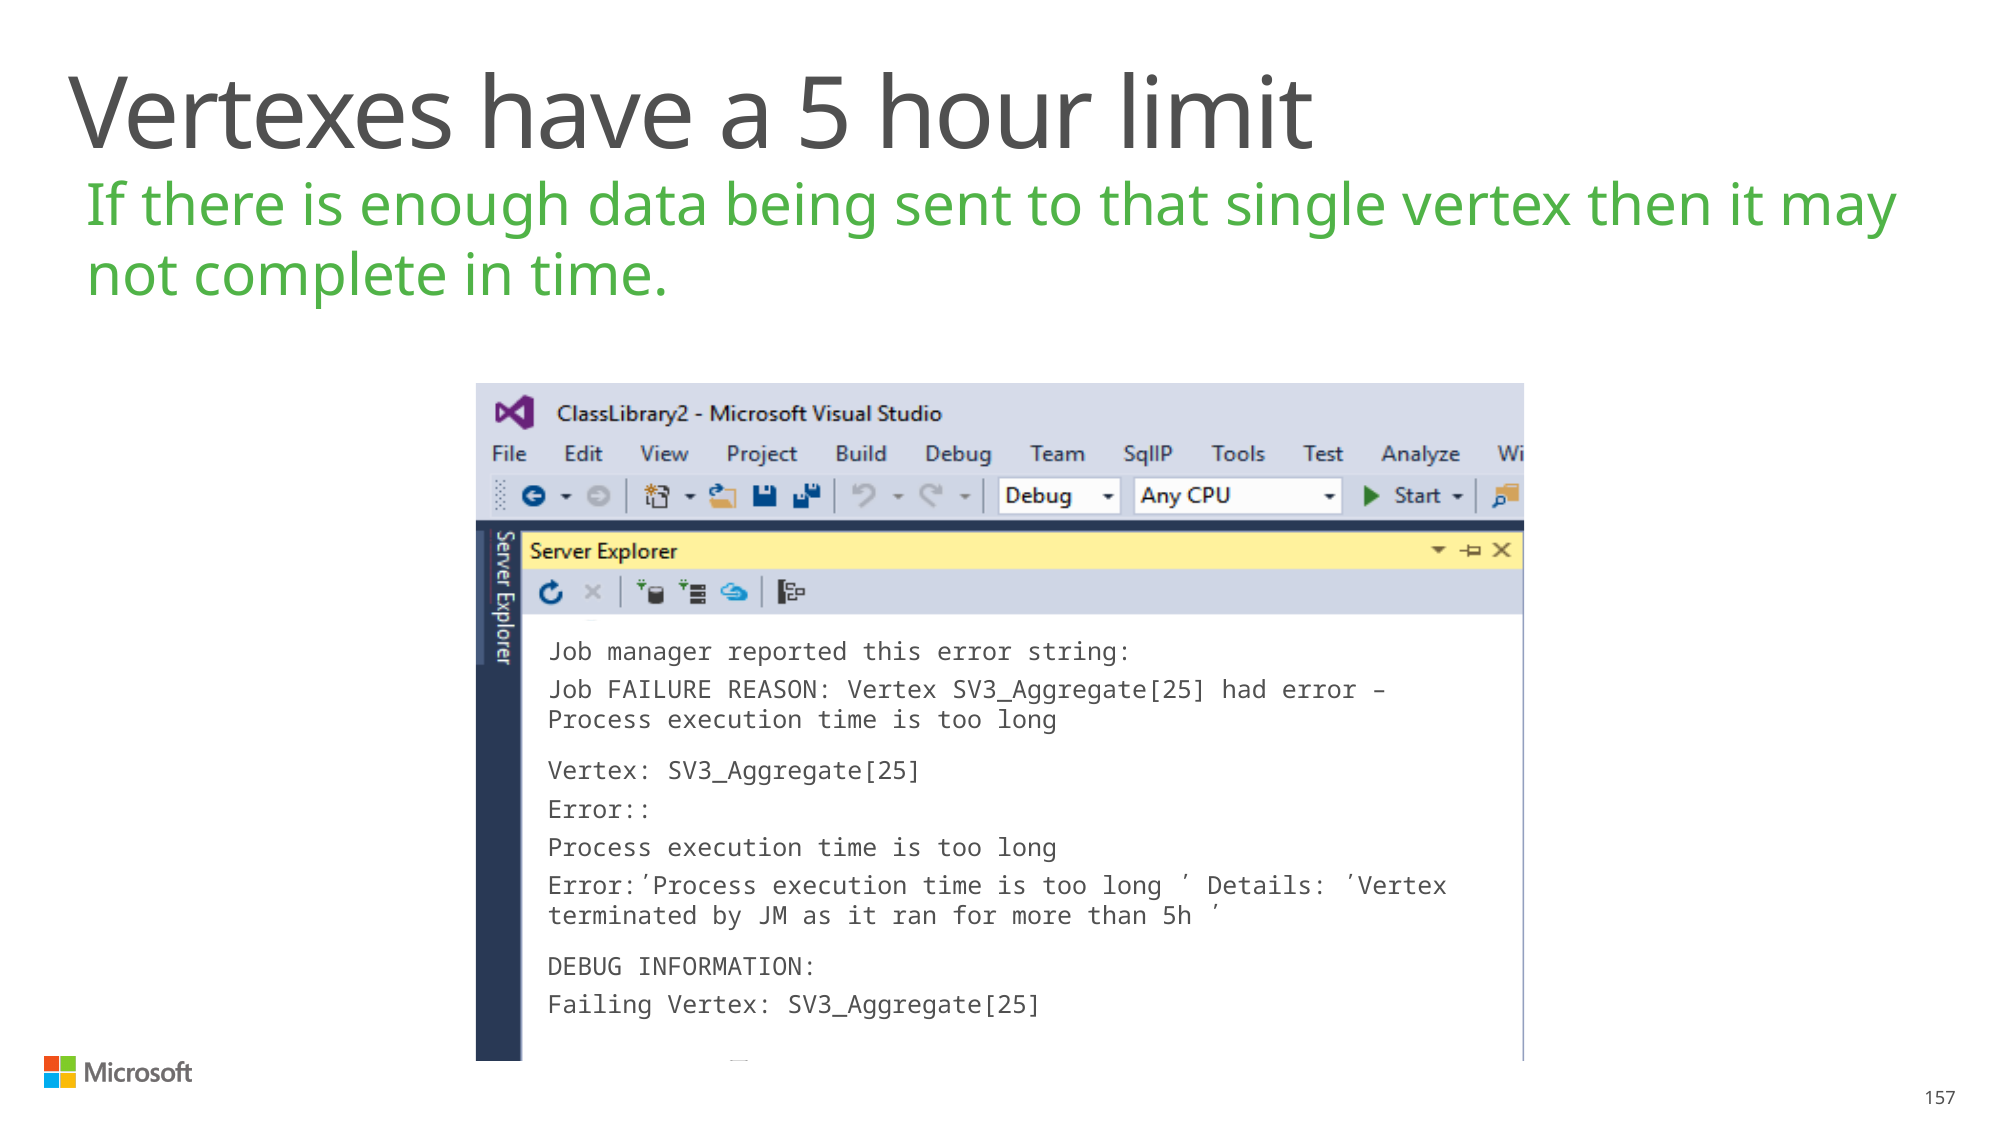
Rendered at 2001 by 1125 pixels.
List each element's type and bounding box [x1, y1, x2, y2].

text_box [71, 159, 1929, 315]
title [44, 47, 1956, 200]
slide_number [1864, 1087, 1956, 1110]
picture [44, 1056, 192, 1088]
text_box [475, 382, 1525, 1061]
